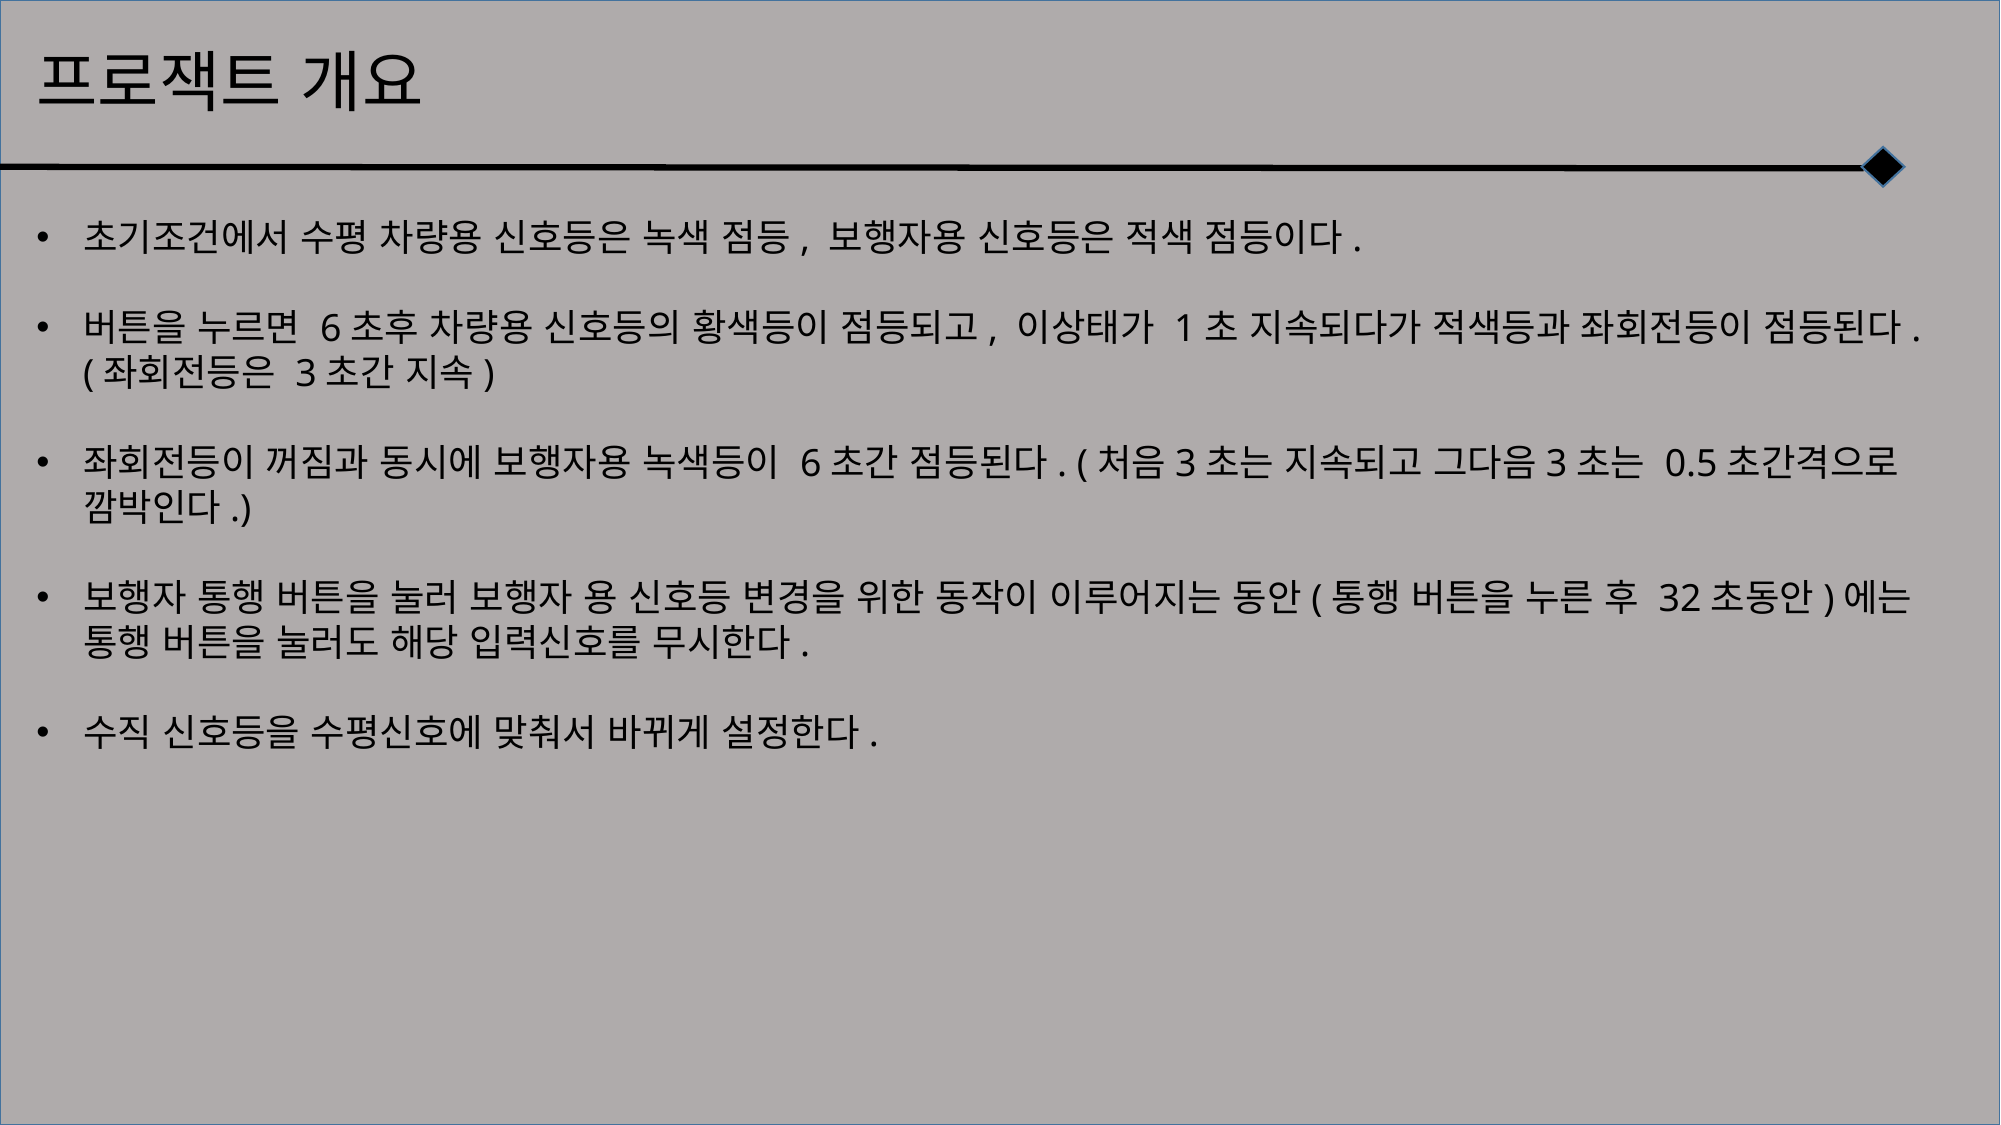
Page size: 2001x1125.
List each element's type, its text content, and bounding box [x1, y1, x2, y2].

text_box 프로잭트 개요 [21, 32, 1884, 128]
text_box 초기조건에서 수평 차량용 신호등은 녹색 점등, 보행자용 신호등은 적색 점등이다. 버튼을 누르면 6초후 차량용 신호등의 황색등이 점등되고, 이상태가 1초 지속되다가 적색등과 좌회전등이 점등된다. (좌회전등은 3초간 지속) 좌회전등이 꺼짐과 동시에 보행자용 녹색등이 6초간 점등된다. (처음3초는 지속되고 그다음3초는 0.5초간격으로 깜박인다.) 보행자 통행 버튼을 눌러 보행자 용 신호등 변경을 위한 동작이 이루어지는 동안(통행 버튼을 누른 후 32초동안)에는 통행 버튼을 눌러도 해당 입력신호를 무시한다. 수직 신호등을 수평신호에 맞춰서 바뀌게 설정한다. [21, 206, 1989, 762]
text_box [0, 0, 2000, 1125]
text_box [1860, 145, 1907, 189]
